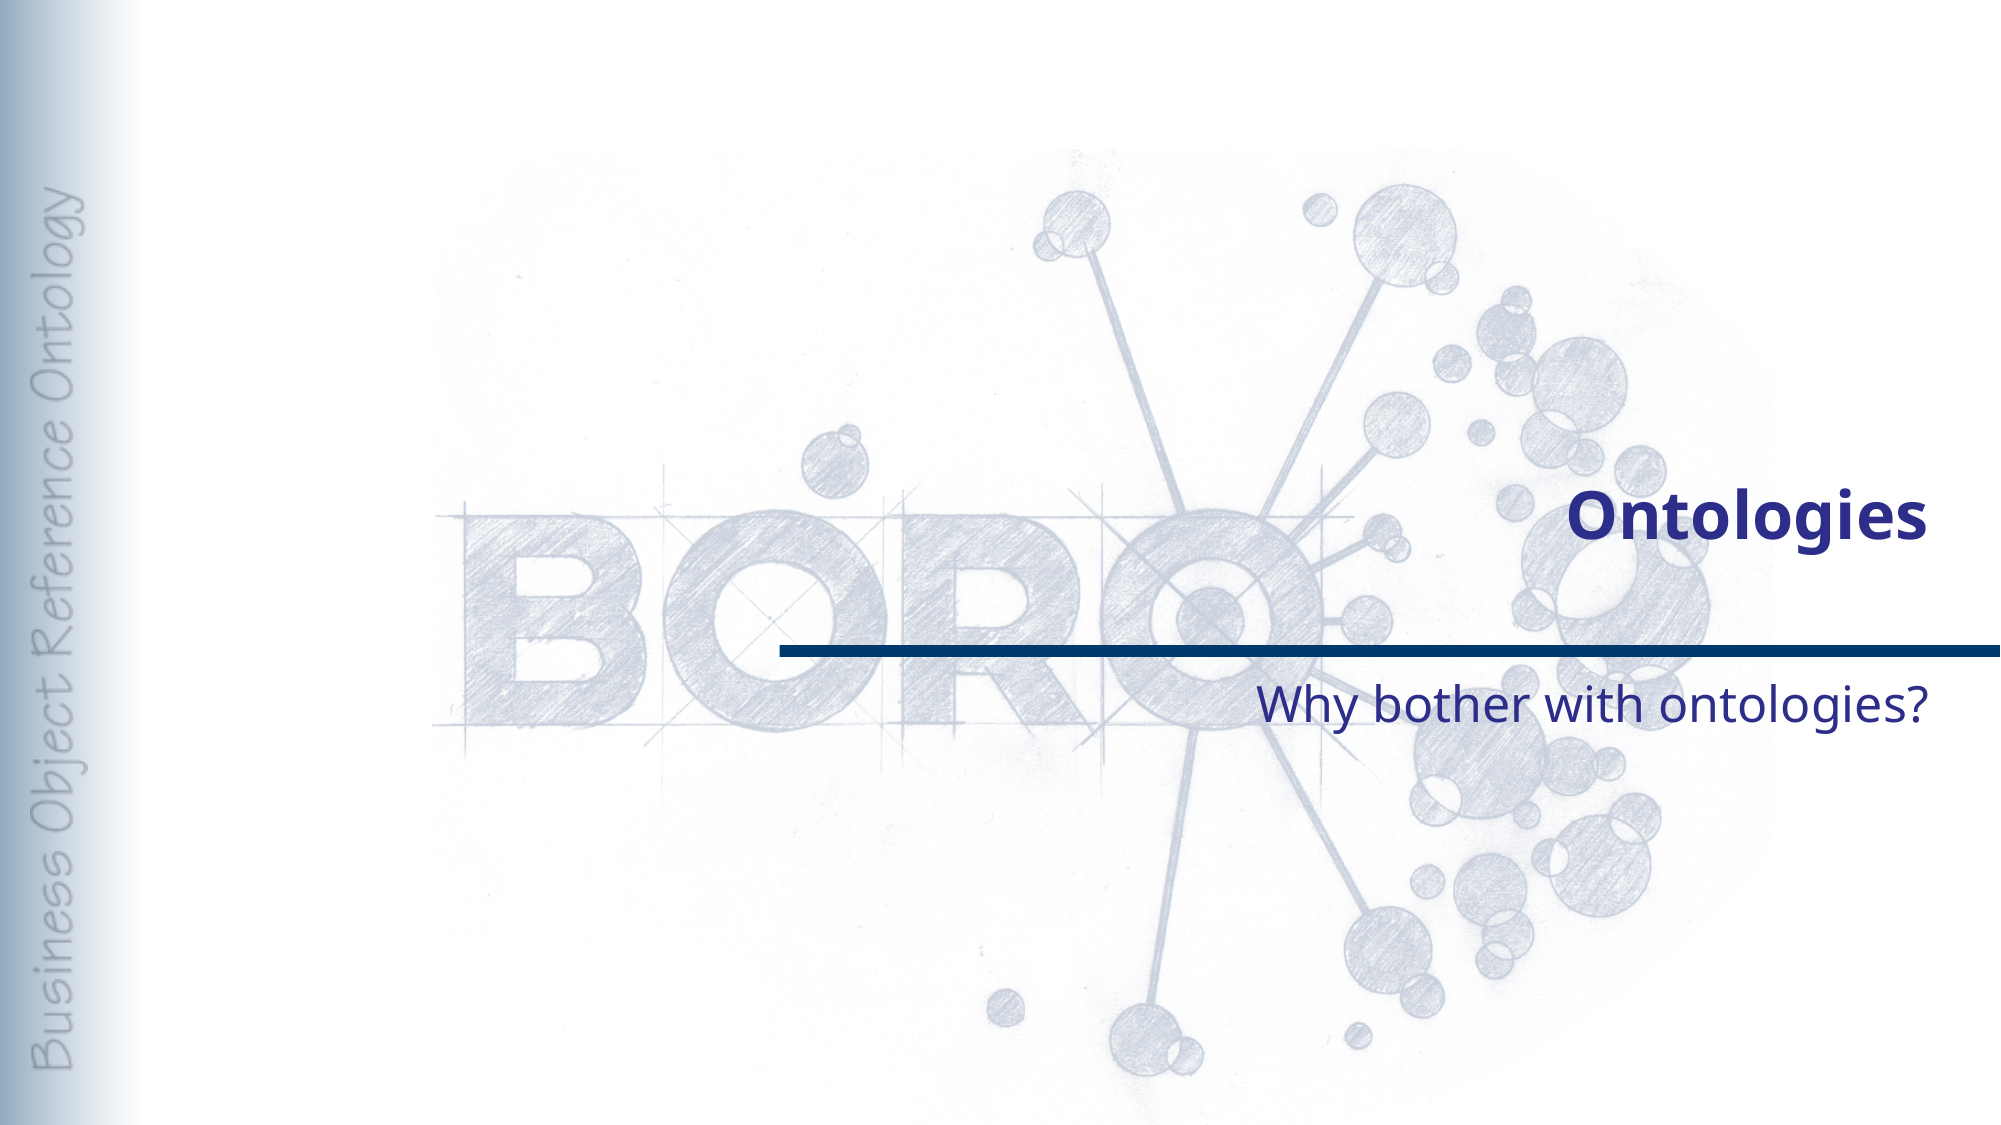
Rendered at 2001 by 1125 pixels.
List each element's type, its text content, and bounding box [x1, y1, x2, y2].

subtitle Why bother with ontologies? [780, 664, 1945, 953]
title Ontologies [338, 392, 1945, 634]
